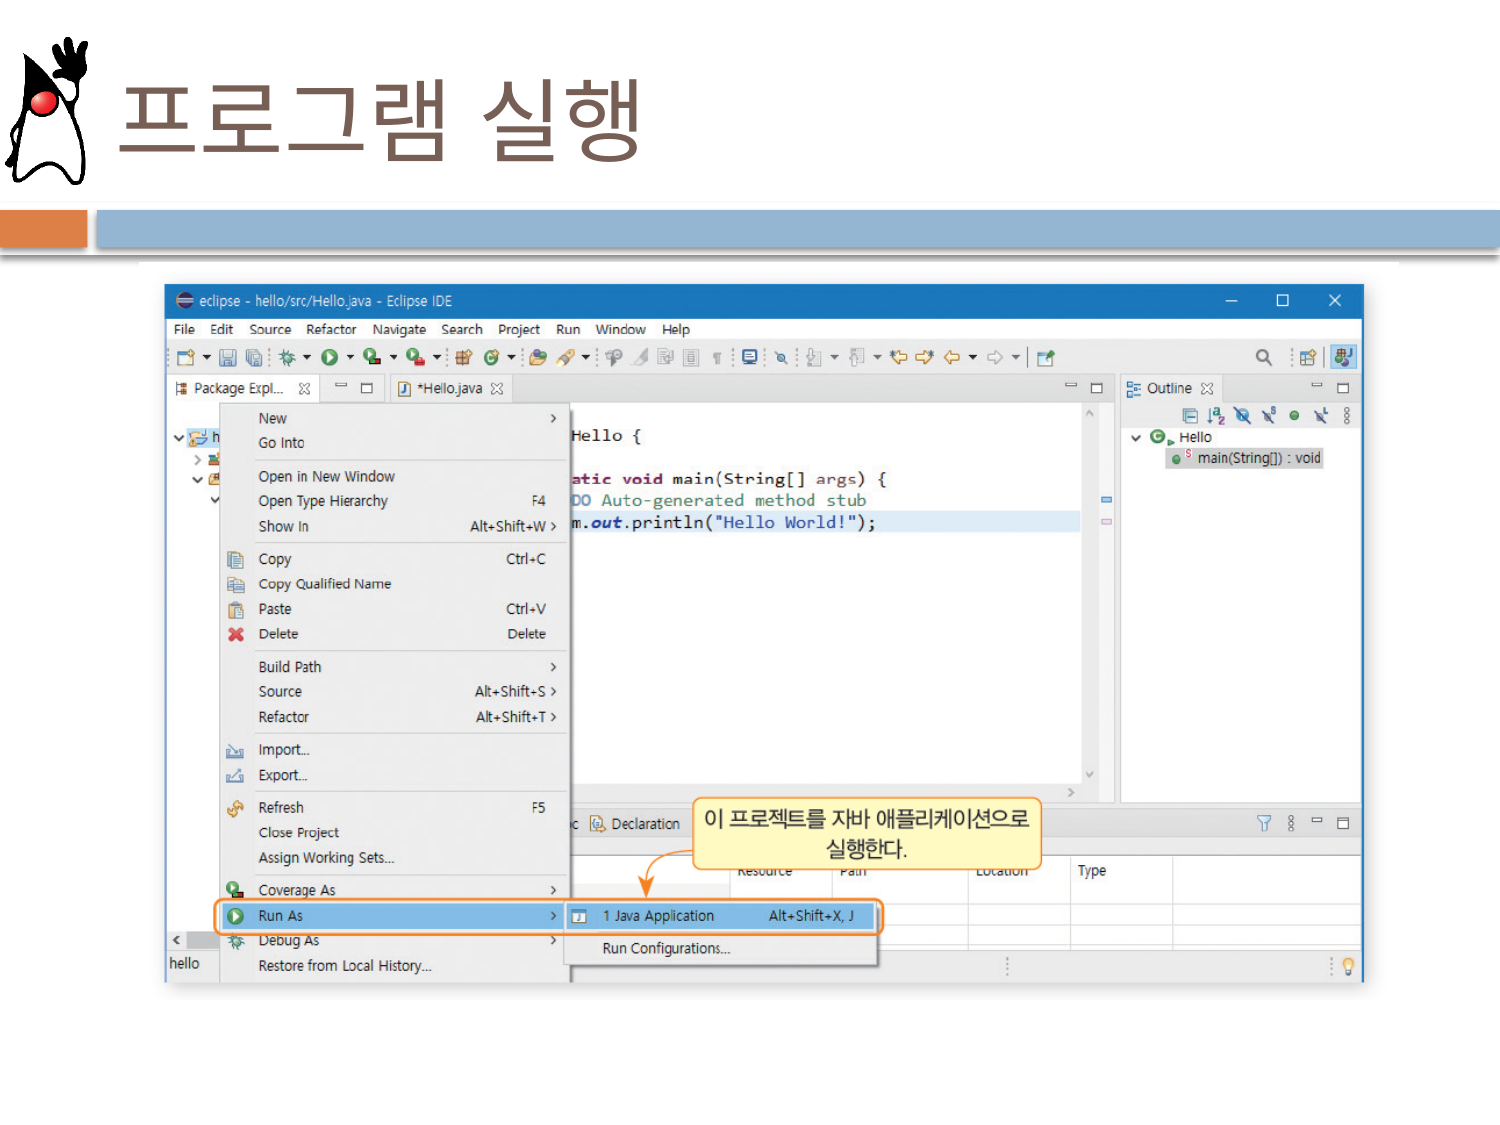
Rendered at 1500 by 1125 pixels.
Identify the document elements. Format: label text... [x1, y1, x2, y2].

title 프로그램 실행 [100, 37, 1438, 200]
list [139, 262, 1400, 1001]
picture [5, 37, 88, 185]
